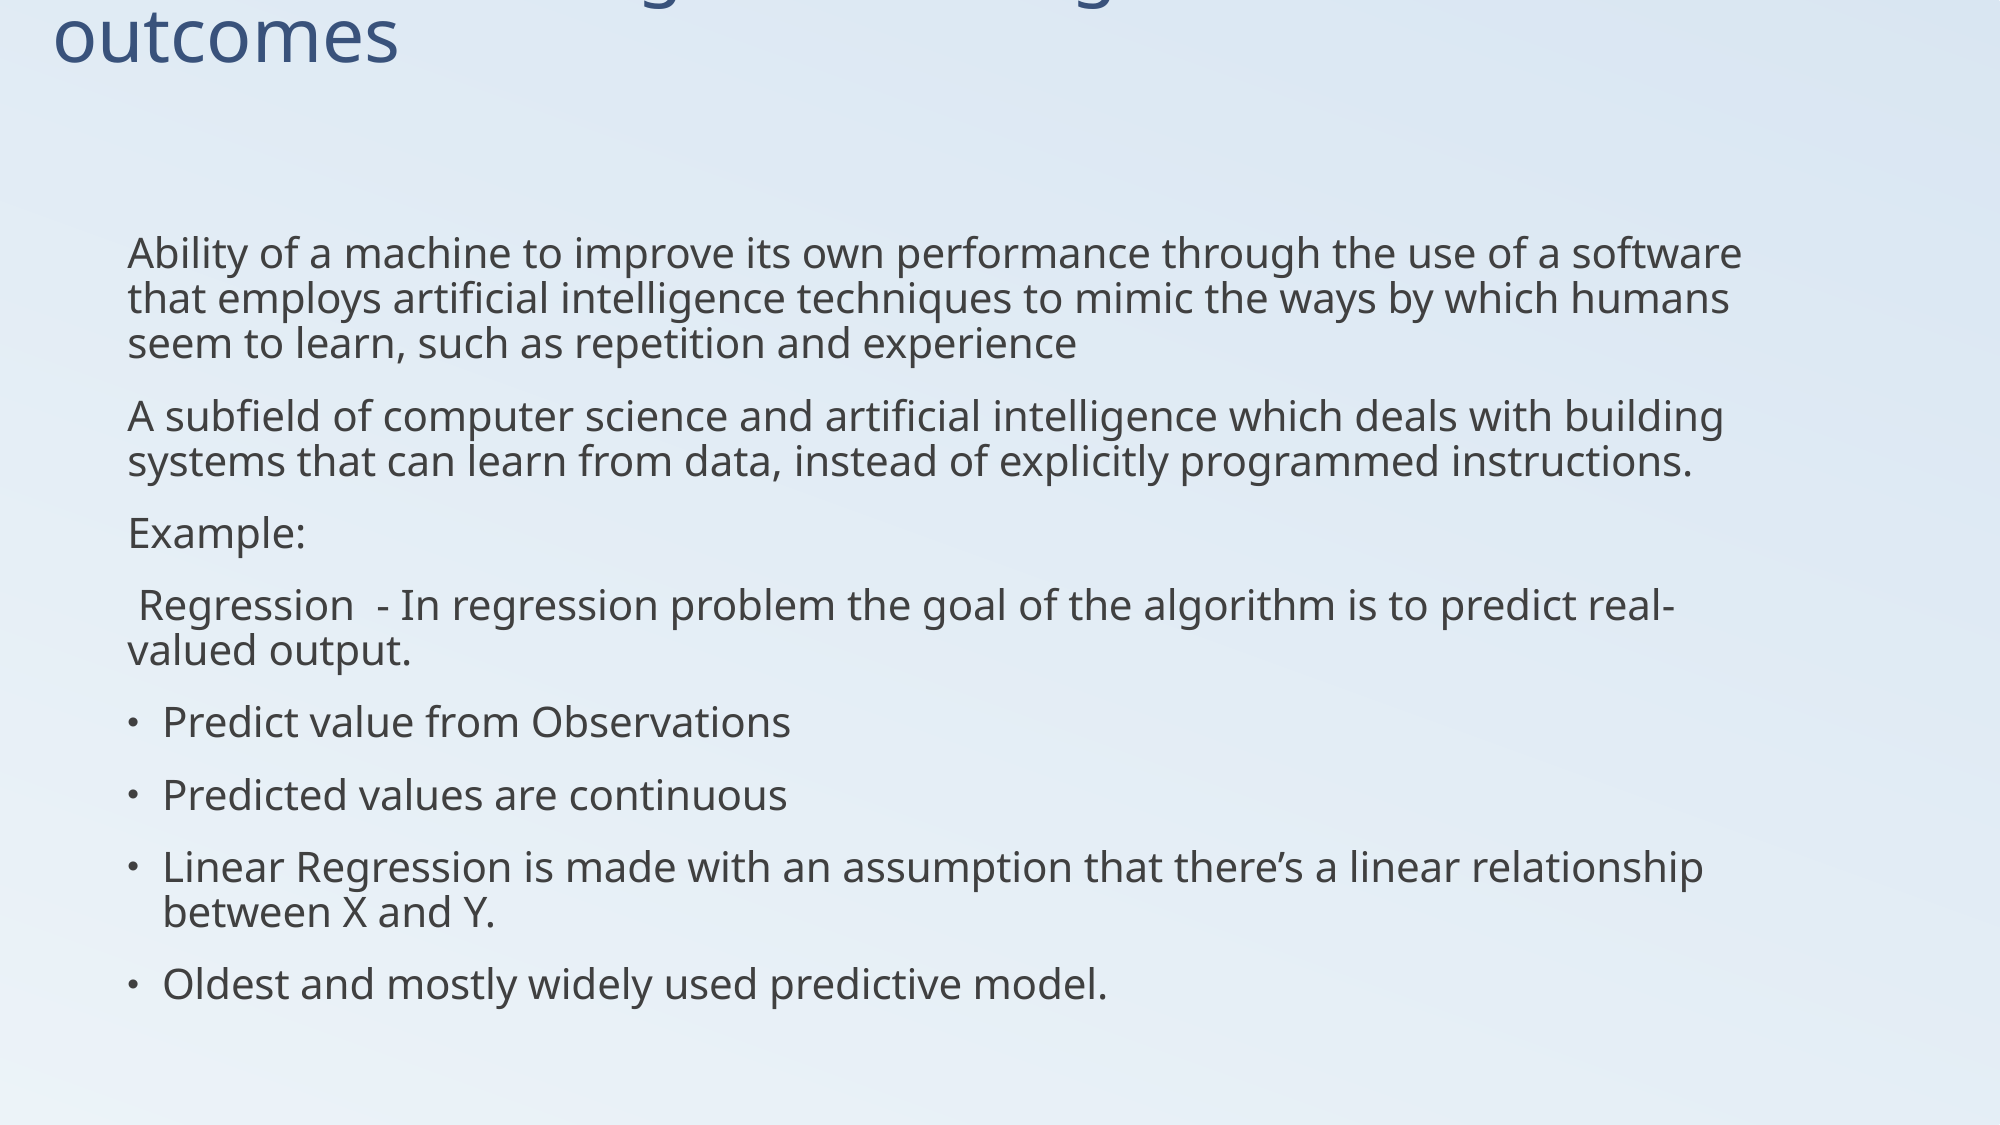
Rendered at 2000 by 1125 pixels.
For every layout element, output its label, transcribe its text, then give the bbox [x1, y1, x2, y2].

title Machine Learning – Predicting the future or outcomes [37, 0, 1837, 175]
list Ability of a machine to improve its own performance through the use of a software that employs artificial intelligence techniques to mimic the ways by which humans seem to learn, such as repetition and experience A subfield of computer science and artificial intelligence which deals with building systems that can learn from data, instead of explicitly programmed instructions. Example: Regression - In regression problem the goal of the algorithm is to predict real-valued output. Predict value from Observations Predicted values are continuous Linear Regression is made with an assumption that there’s a linear relationship between X and Y. Oldest and mostly widely used predictive model. [112, 224, 1800, 1025]
